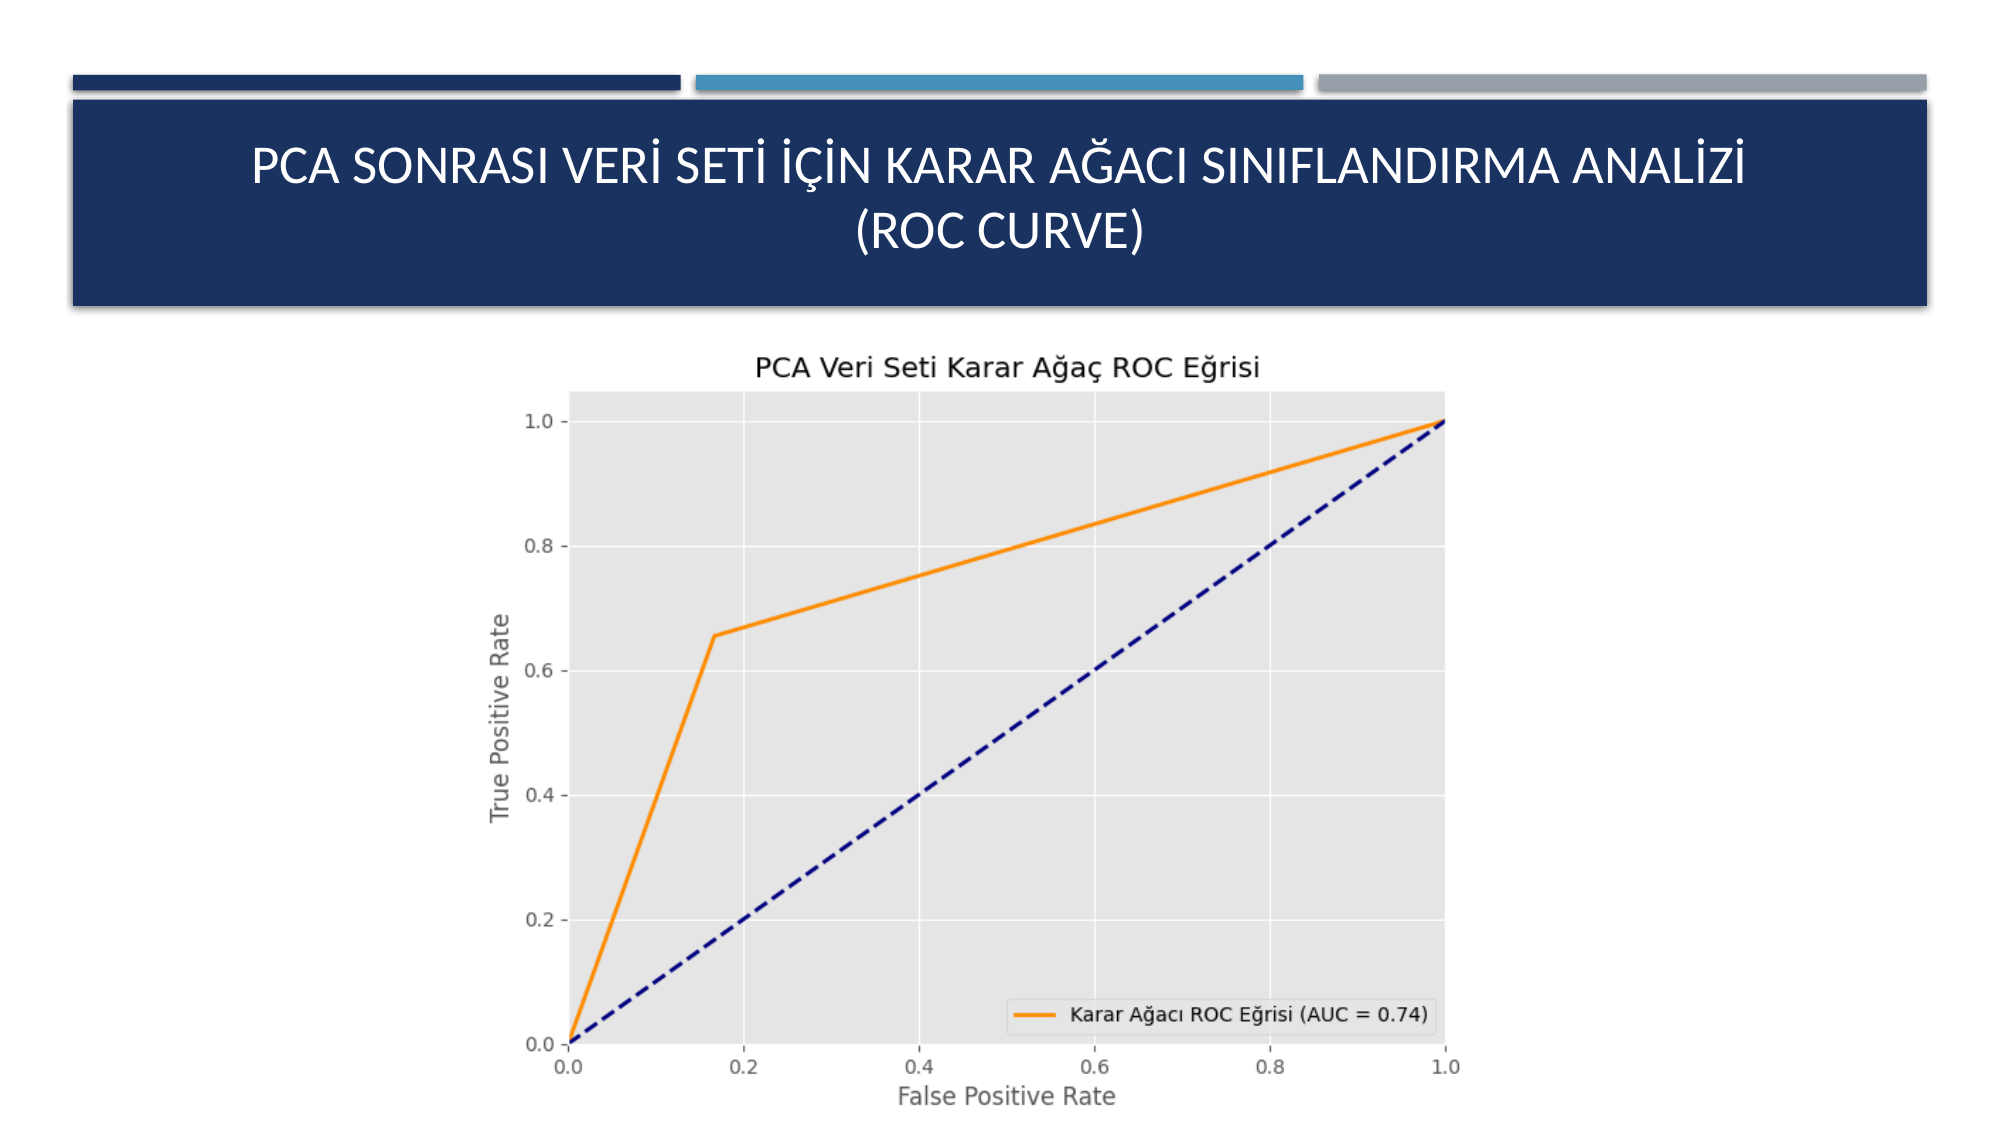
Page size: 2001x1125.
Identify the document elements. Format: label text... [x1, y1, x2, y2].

picture [476, 342, 1476, 1125]
title Pca sonrası veri seti için karar ağacı sınıflandırma analizi (roc curve) [95, 119, 1905, 333]
